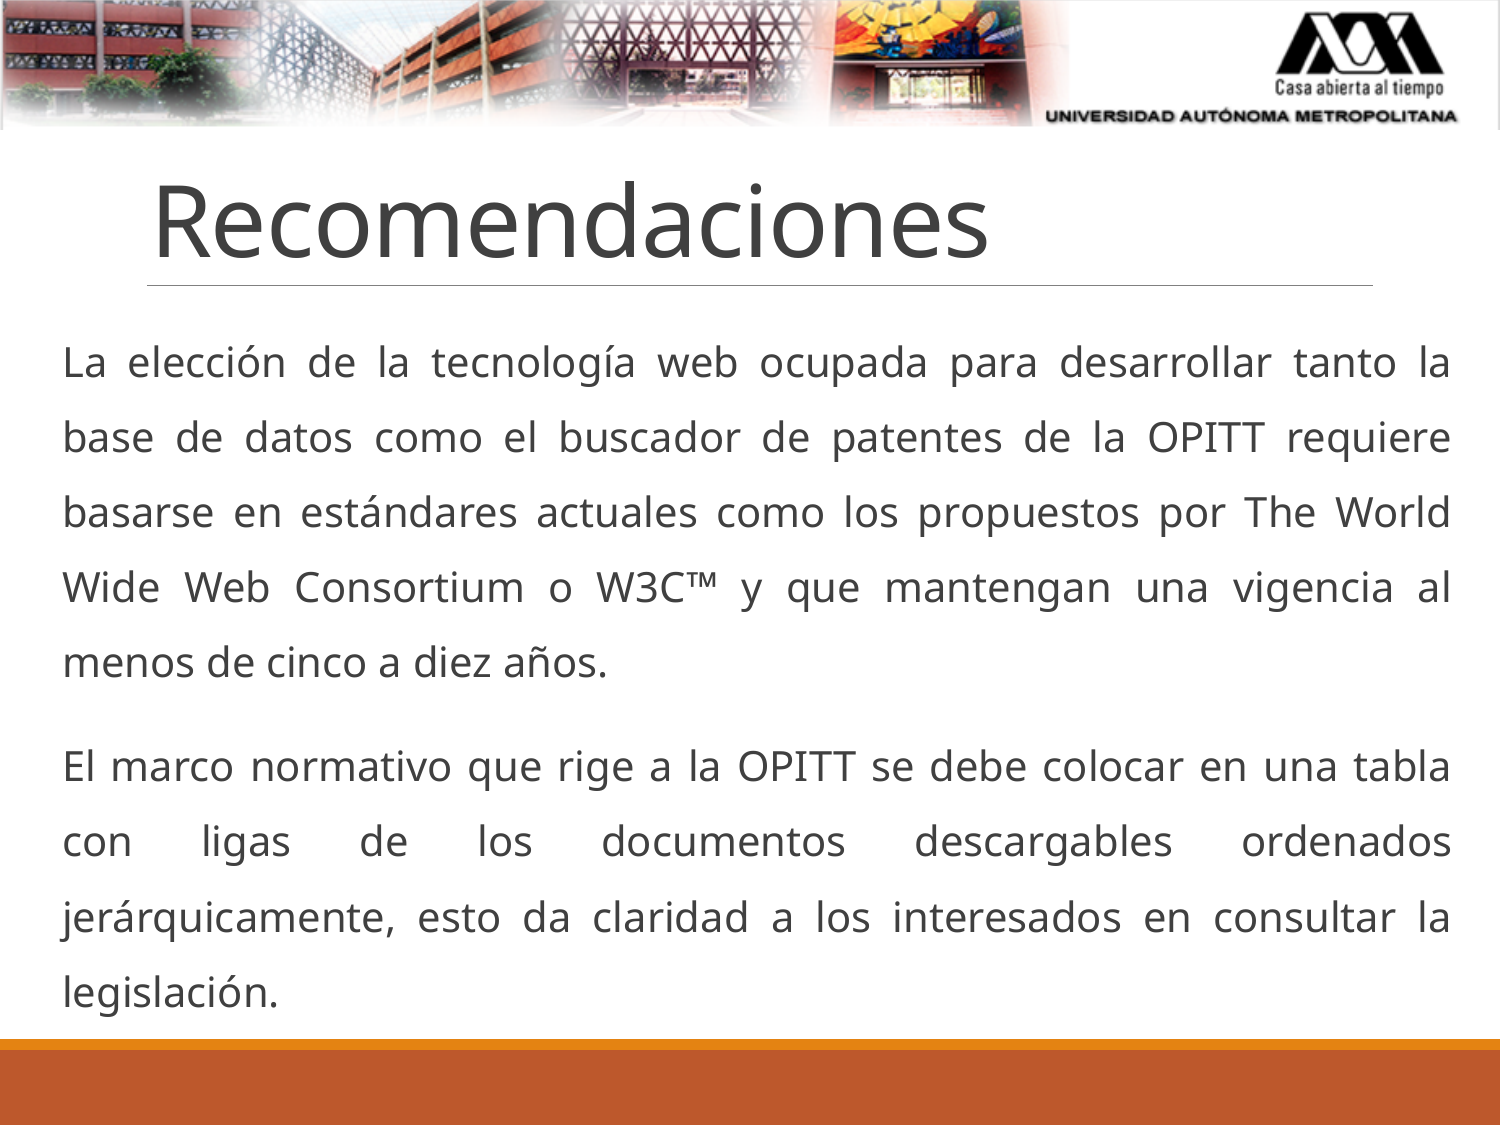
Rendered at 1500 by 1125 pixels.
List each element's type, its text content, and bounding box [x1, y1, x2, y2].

picture [0, 0, 1500, 131]
title Recomendaciones [135, 139, 1373, 285]
list La elección de la tecnología web ocupada para desarrollar tanto la base de datos como el buscador de patentes de la OPITT requiere basarse en estándares actuales como los propuestos por The World Wide Web Consortium o W3C™ y que mantengan una vigencia al menos de cinco a diez años. El marco normativo que rige a la OPITT se debe colocar en una tabla con ligas de los documentos descargables ordenados jerárquicamente, esto da claridad a los interesados en consultar la legislación. [47, 302, 1453, 1038]
